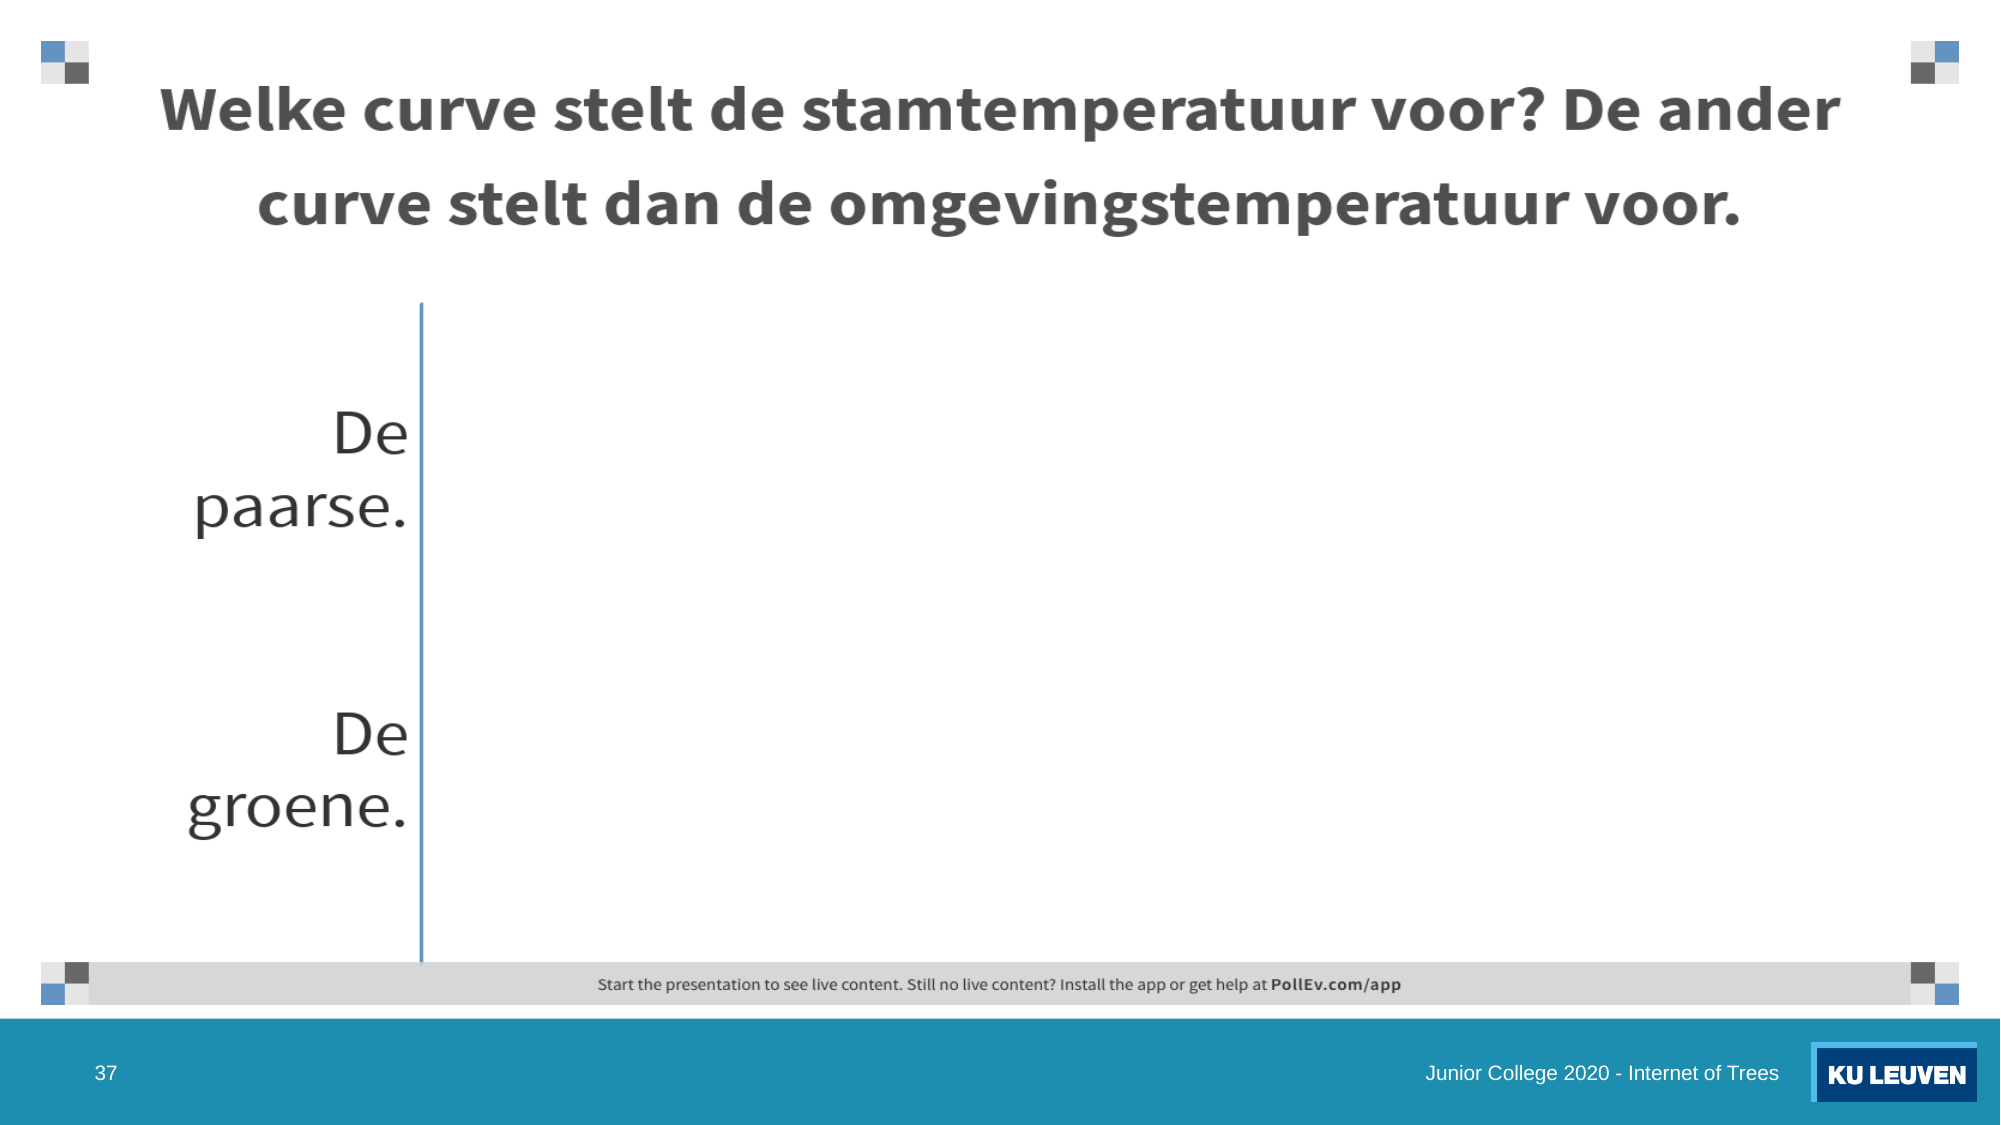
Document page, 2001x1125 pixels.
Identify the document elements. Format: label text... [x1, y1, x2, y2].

slide_number 37 [94, 1018, 201, 1125]
picture [41, 41, 1959, 1005]
picture [1811, 1042, 1977, 1102]
footer Junior College 2020 - Internet of Trees [721, 1018, 1809, 1125]
